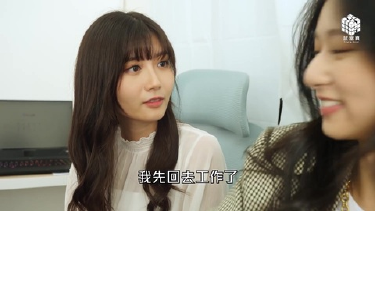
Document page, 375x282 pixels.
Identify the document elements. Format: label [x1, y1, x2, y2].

picture [0, 0, 375, 212]
